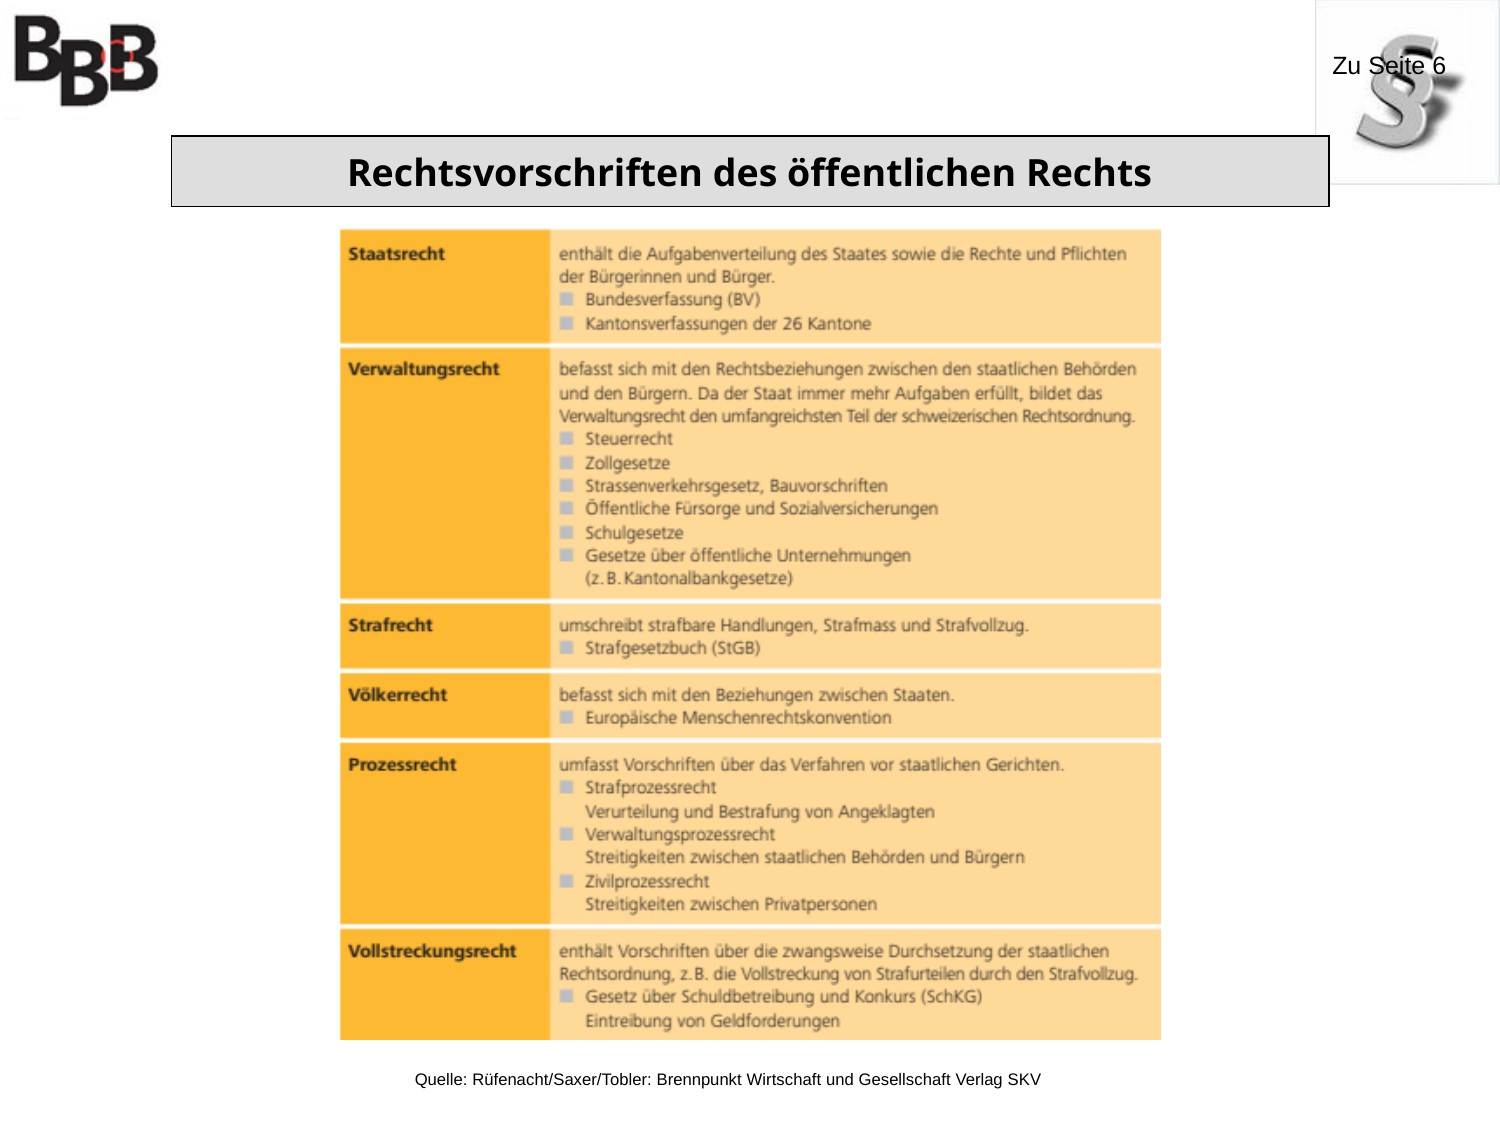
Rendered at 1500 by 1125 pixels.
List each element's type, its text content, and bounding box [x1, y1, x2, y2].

text_box Zu Seite 6 [1281, 47, 1447, 86]
picture [340, 229, 1162, 1040]
picture [5, 7, 161, 120]
picture [1315, 0, 1500, 185]
text_box Quelle: Rüfenacht/Saxer/Tobler: Brennpunkt Wirtschaft und Gesellschaft Verlag SKV [307, 1061, 1058, 1097]
text_box Rechtsvorschriften des öffentlichen Rechts [171, 135, 1329, 207]
